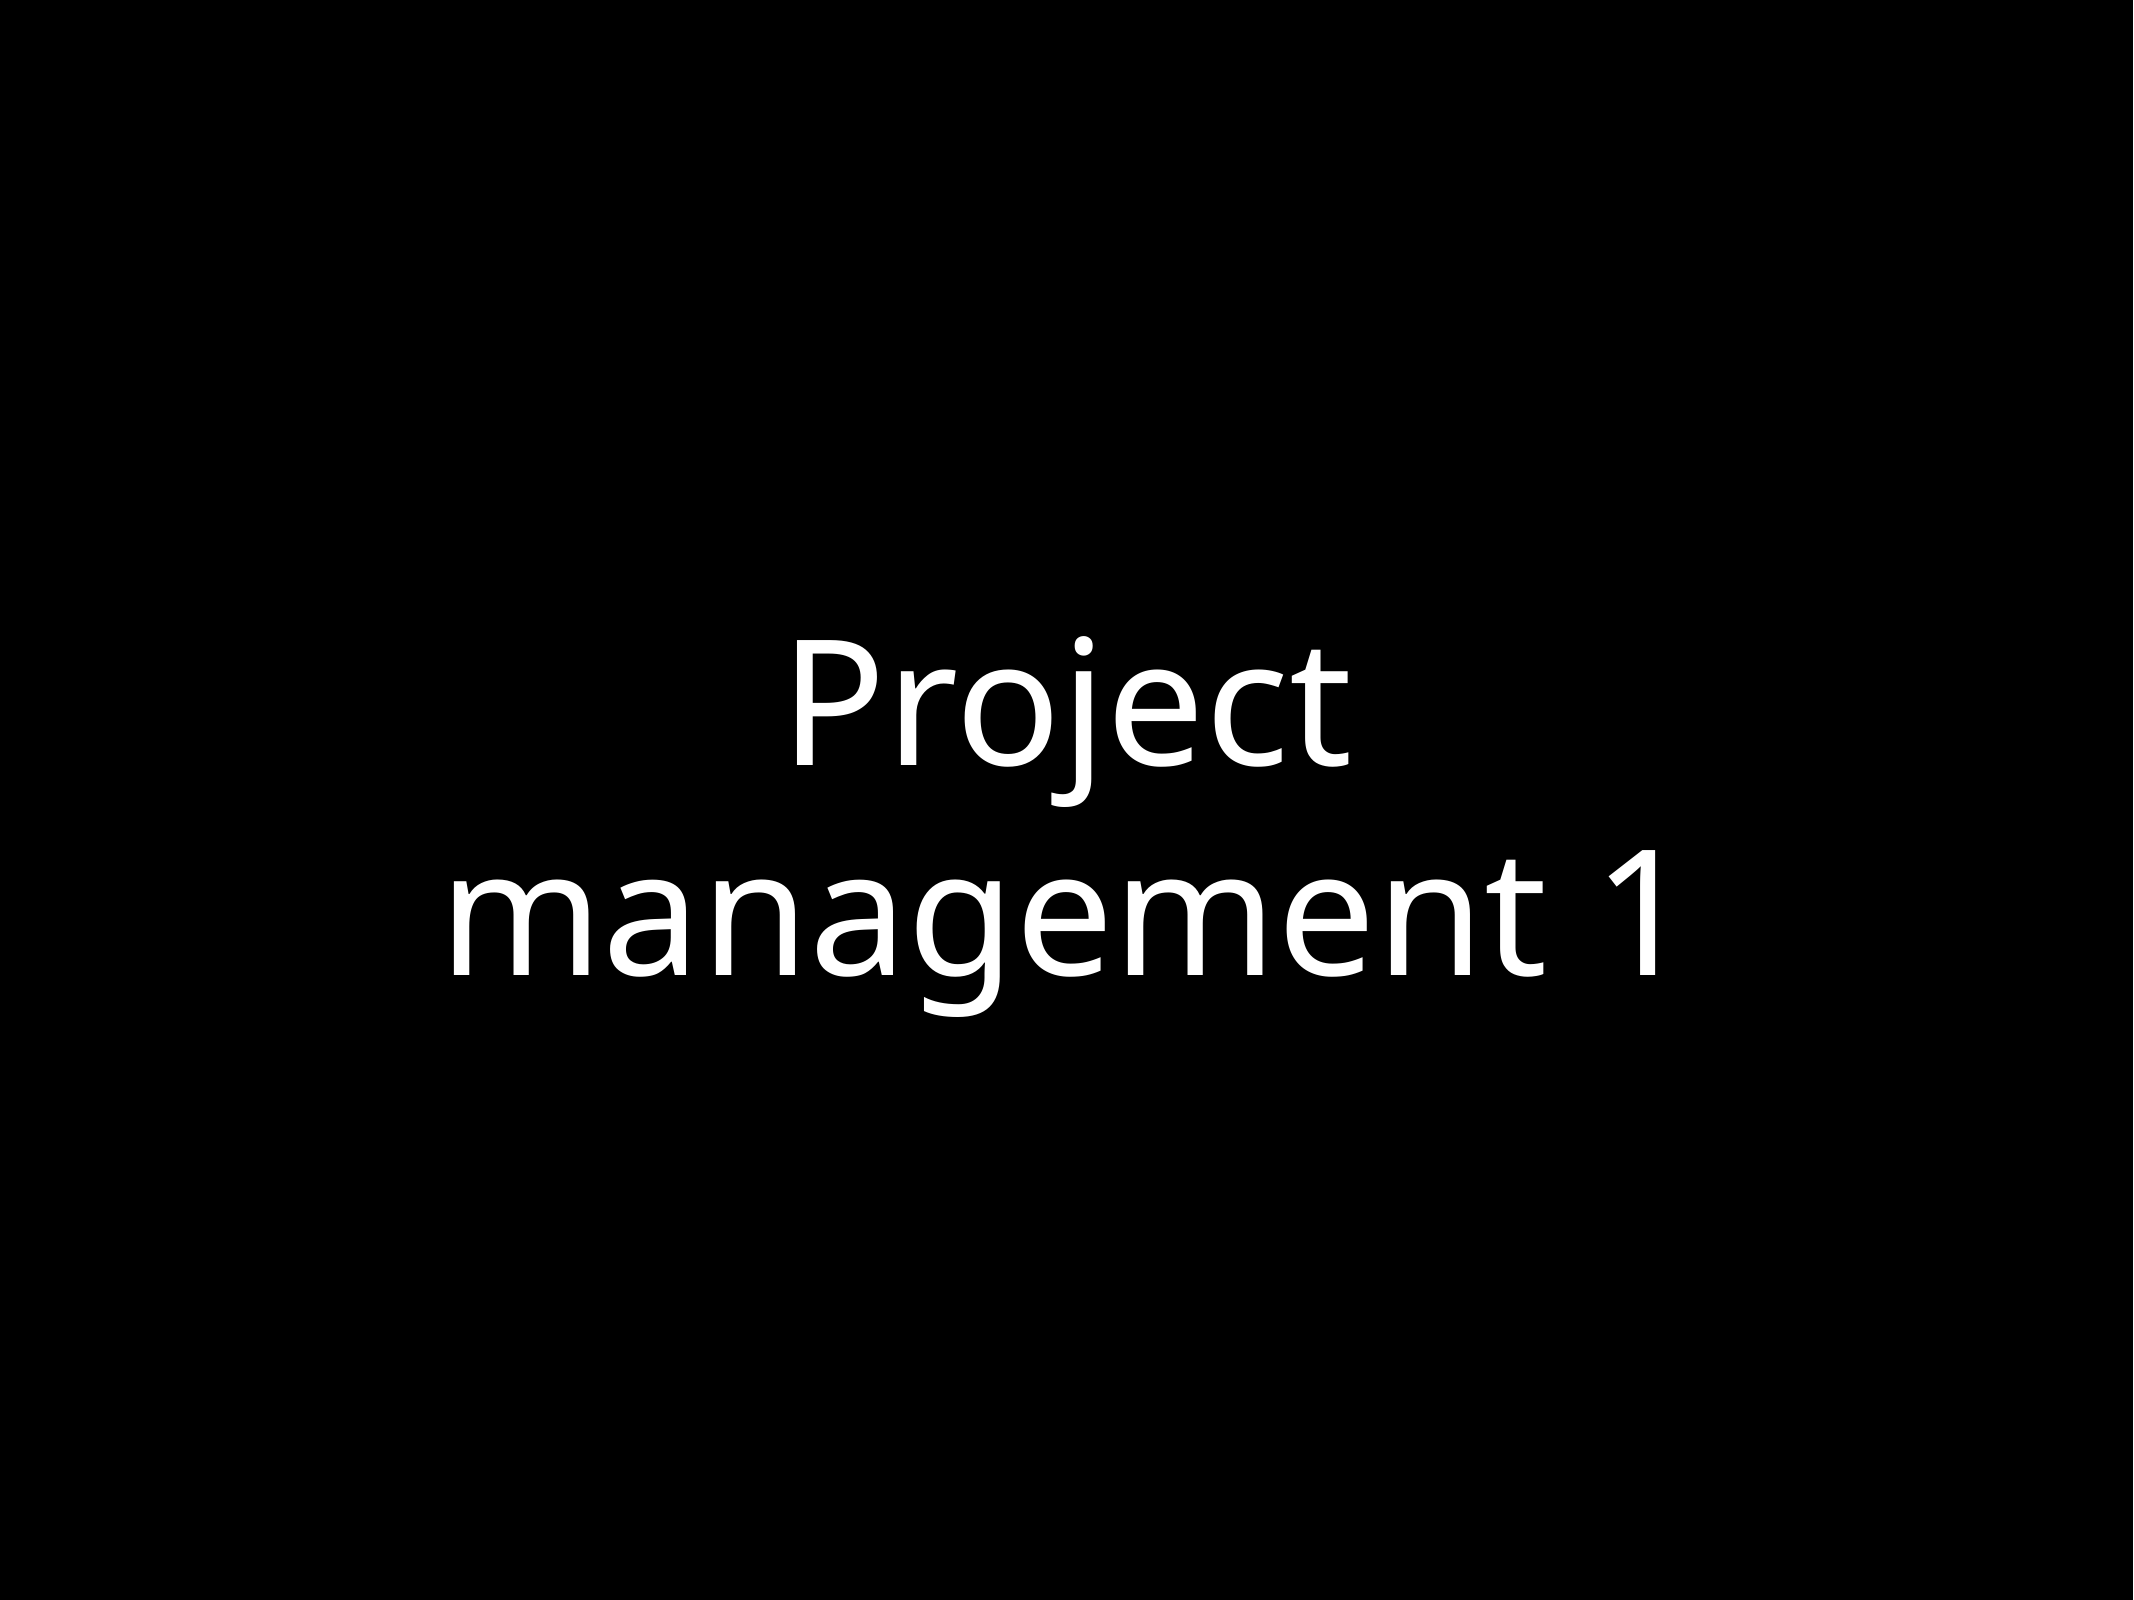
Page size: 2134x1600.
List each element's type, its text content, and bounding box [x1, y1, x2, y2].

title Project management 1 [207, 486, 1926, 1113]
